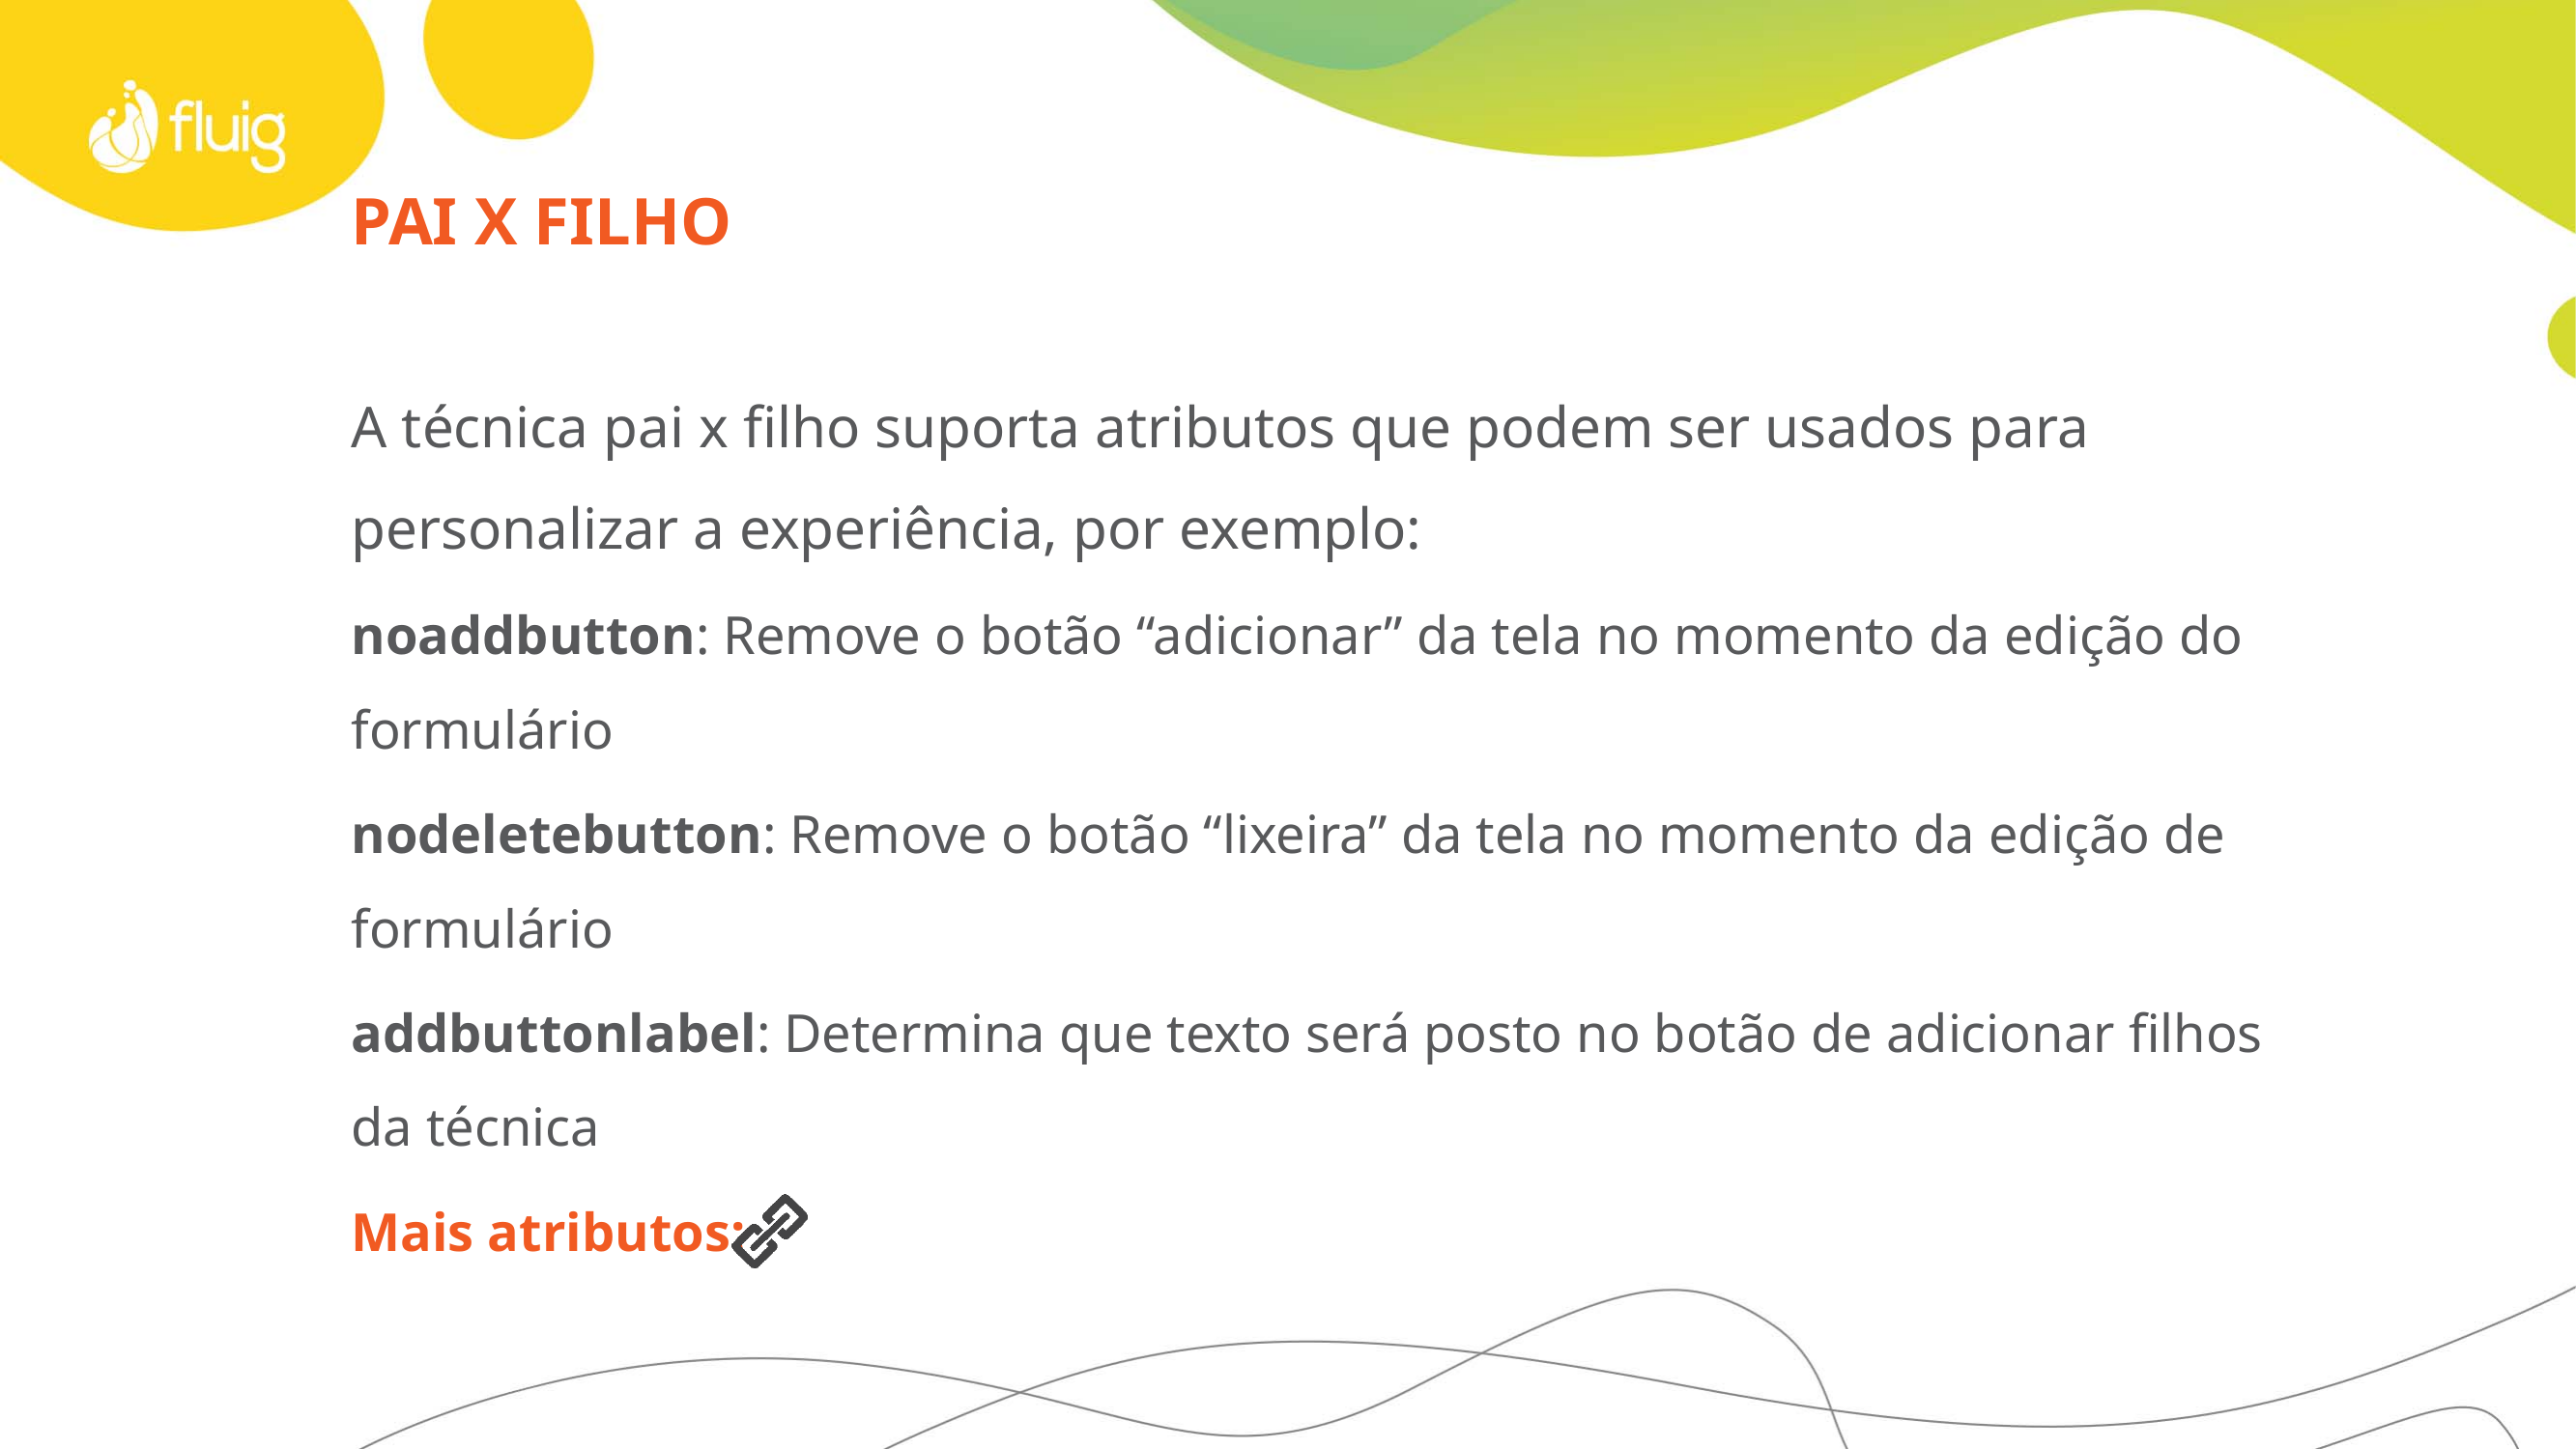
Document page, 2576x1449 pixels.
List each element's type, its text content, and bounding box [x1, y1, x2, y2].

picture [0, 0, 2576, 1449]
title Pai x filho [336, 173, 2352, 351]
list A técnica pai x filho suporta atributos que podem ser usados para personalizar a experiência, por exemplo: noaddbutton: Remove o botão “adicionar” da tela no momento da edição do formulário nodeletebutton: Remove o botão “lixeira” da tela no momento da edição de formulário addbuttonlabel: Determina que texto será posto no botão de adicionar filhos da técnica Mais atributos: [336, 351, 2352, 1342]
